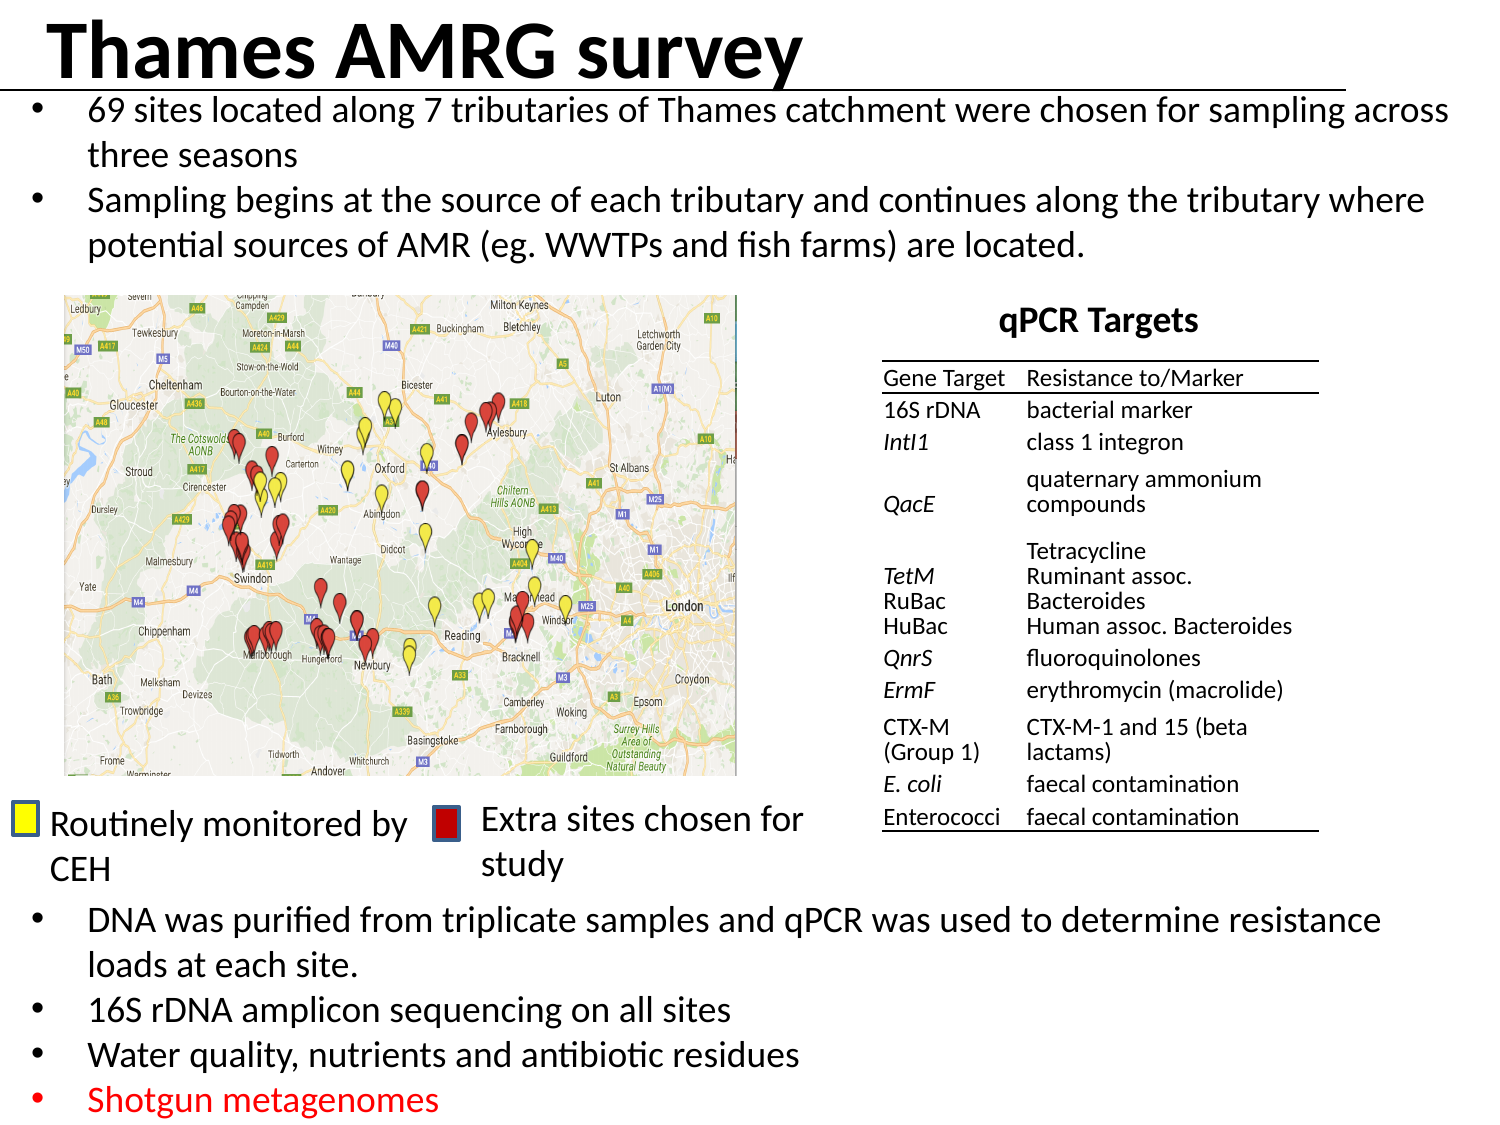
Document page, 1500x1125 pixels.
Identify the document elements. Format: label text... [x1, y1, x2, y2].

table_cell quaternary ammonium compounds [1025, 457, 1319, 519]
table_cell CTX-M-1 and 15 (beta lactams) [1025, 705, 1319, 767]
table_cell faecal contamination [1025, 767, 1319, 799]
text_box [12, 791, 431, 899]
table_cell fluoroquinolones [1025, 641, 1319, 673]
list 69 sites located along 7 tributaries of Thames catchment were chosen for sampling across three seasons Sampling begins at the source of each tributary and continues along the tributary where potential sources of AMR (eg. WWTPs and fish farms) are located. DNA was purified from triplicate samples and qPCR was used to determine resistance loads at each site. 16S rDNA amplicon sequencing on all sites Water quality, nutrients and antibiotic residues Shotgun metagenomes [16, 77, 1481, 792]
table_cell 16S rDNA [882, 394, 1025, 425]
table_cell QacE [882, 457, 1025, 519]
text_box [0, 0, 1347, 104]
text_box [433, 786, 875, 894]
table_cell Enterococci [882, 799, 1025, 830]
table_cell Tetracycline Ruminant assoc. Bacteroides Human assoc. Bacteroides [1025, 519, 1319, 641]
table_cell CTX-M (Group 1) [882, 705, 1025, 767]
table_cell ErmF [882, 673, 1025, 705]
table_cell bacterial marker [1025, 394, 1319, 425]
table_cell IntI1 [882, 425, 1025, 457]
table_cell class 1 integron [1025, 425, 1319, 457]
table_header Gene Target [882, 362, 1025, 392]
text_box qPCR Targets [983, 287, 1359, 348]
table_header Resistance to/Marker [1025, 362, 1319, 392]
table_cell erythromycin (macrolide) [1025, 673, 1319, 705]
table_cell QnrS [882, 641, 1025, 673]
picture [63, 295, 738, 776]
table_cell faecal contamination [1025, 799, 1319, 830]
table_cell E. coli [882, 767, 1025, 799]
table_cell TetM RuBac HuBac [882, 519, 1025, 641]
